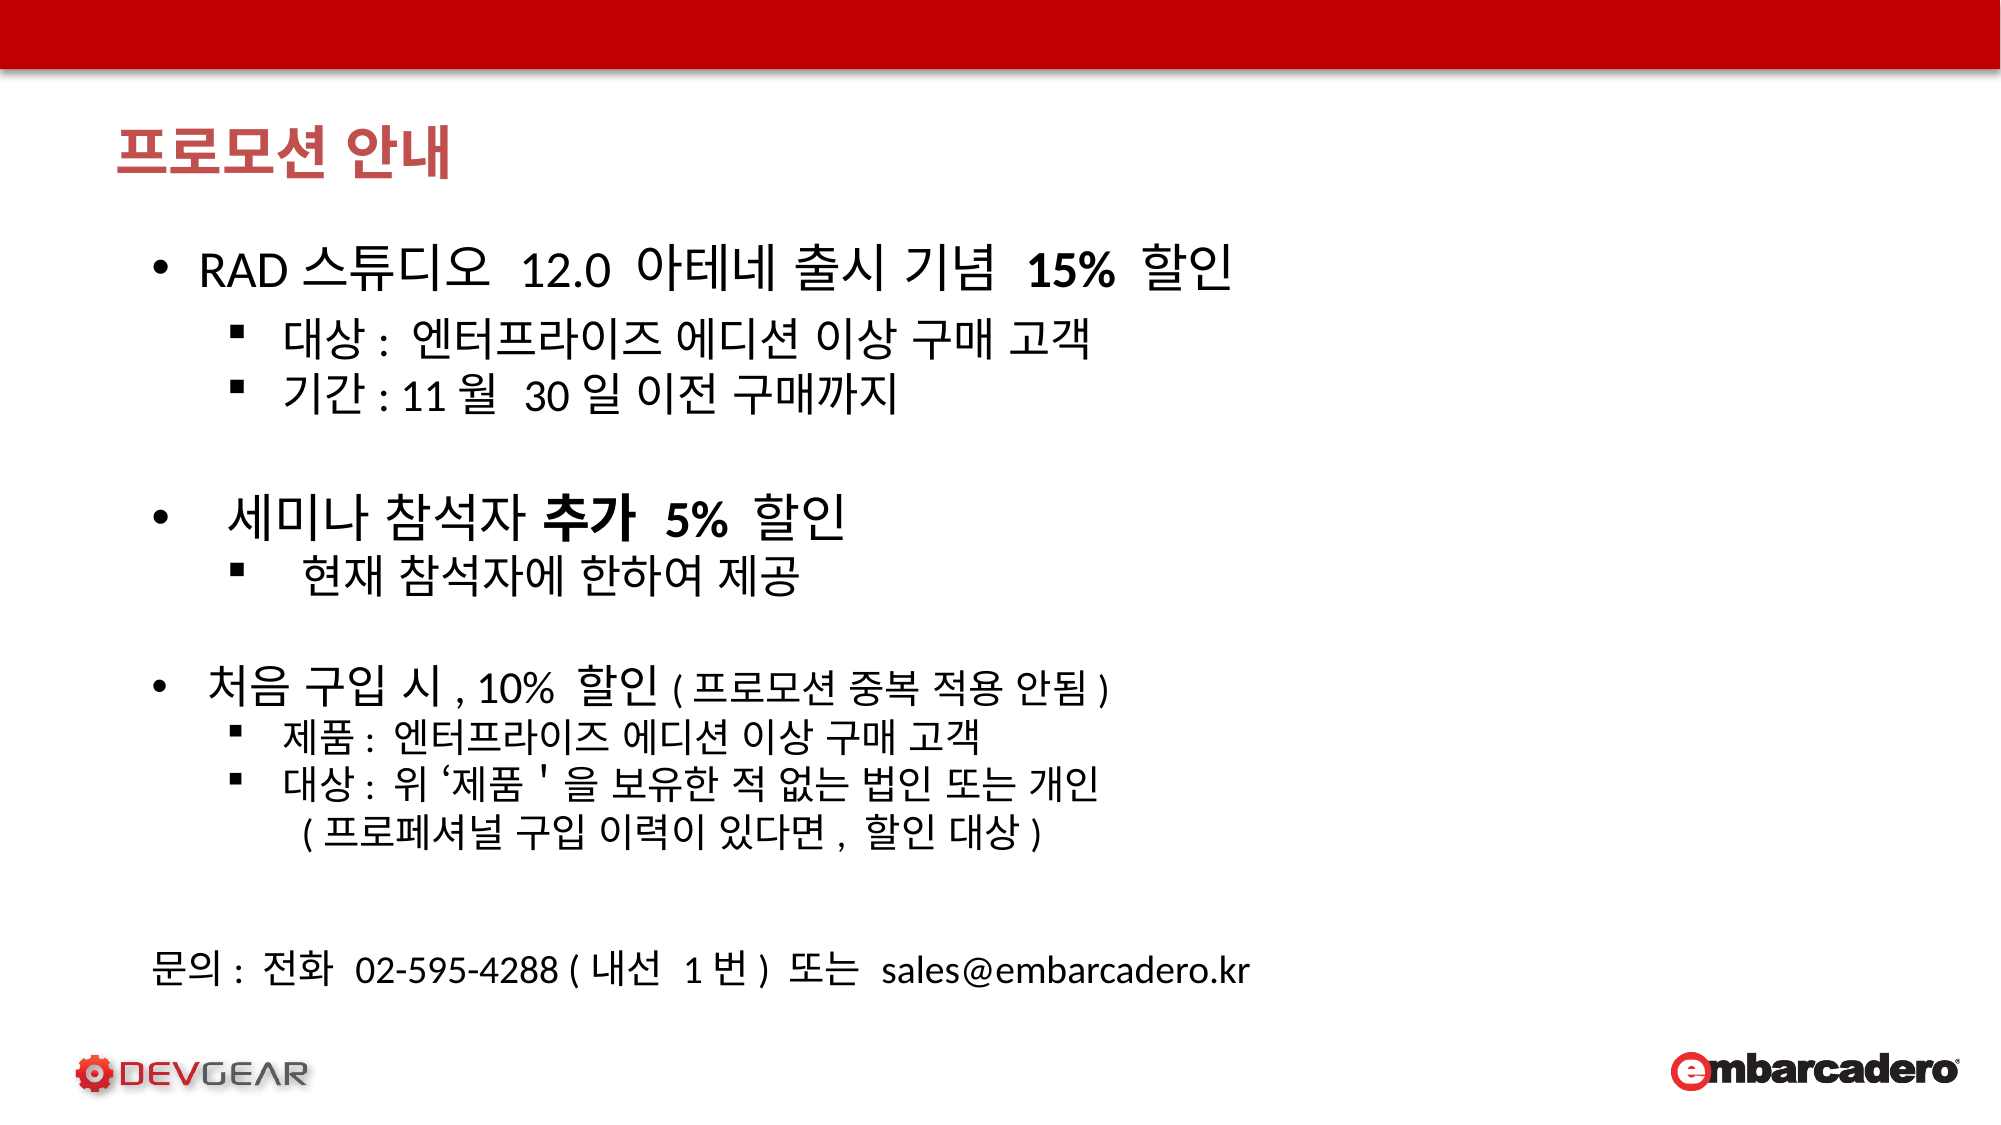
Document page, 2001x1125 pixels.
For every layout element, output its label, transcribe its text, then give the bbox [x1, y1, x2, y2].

picture [65, 1054, 319, 1093]
text_box RAD스튜디오 12.0 아테네 출시 기념 15% 할인 대상: 엔터프라이즈 에디션 이상 구매 고객 기간: 11월 30일 이전 구매까지 세미나 참석자 추가 5% 할인 현재 참석자에 한하여 제공 처음 구입 시, 10% 할인(프로모션 중복 적용 안됨) 제품: 엔터프라이즈 에디션 이상 구매 고객 대상: 위 ‘제품＇을 보유한 적 없는 법인 또는 개인 (프로페셔널 구입 이력이 있다면, 할인 대상) [136, 228, 1926, 863]
text_box 프로모션 안내 [100, 108, 468, 194]
text_box 문의: 전화 02-595-4288 (내선 1번) 또는 sales@embarcadero.kr [136, 936, 1926, 999]
picture [1671, 1052, 1960, 1091]
